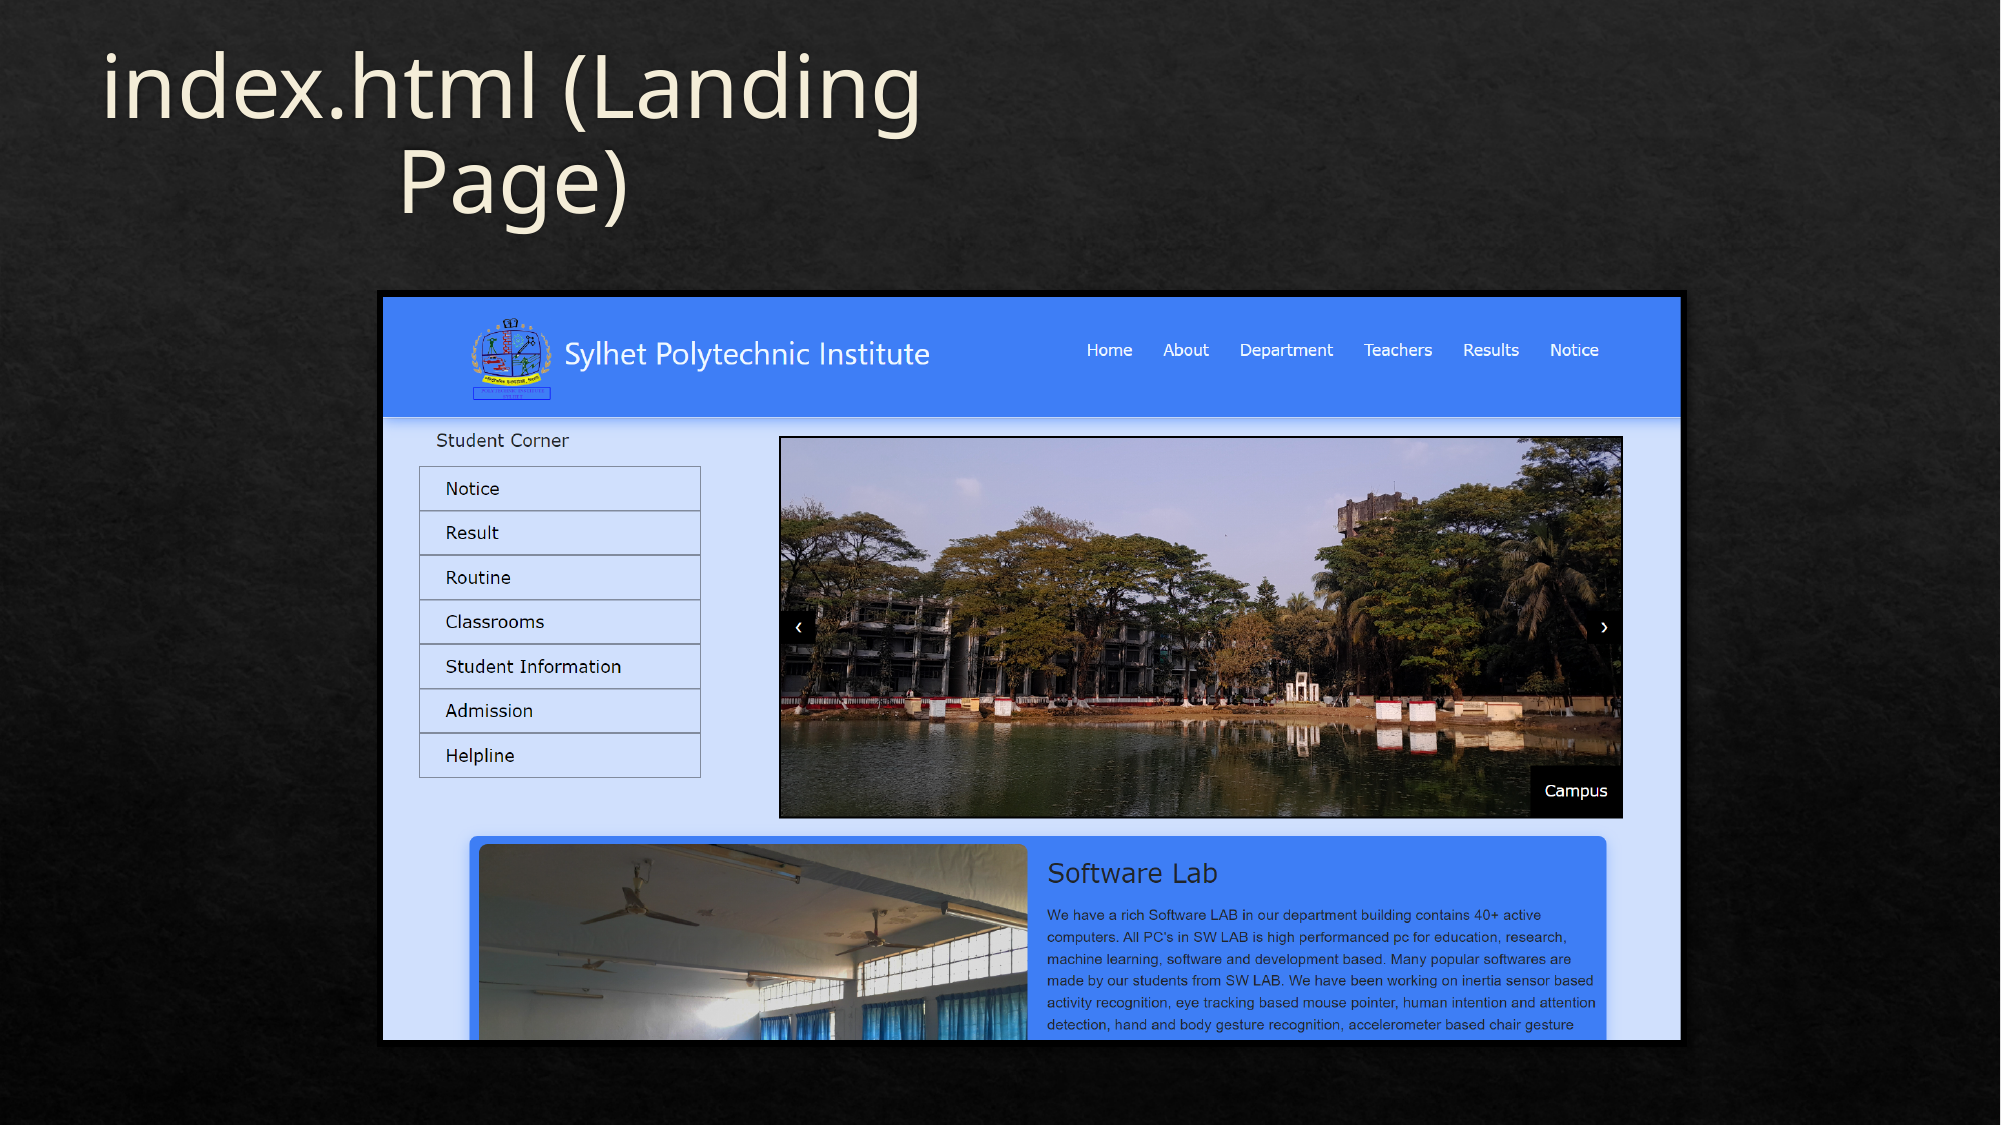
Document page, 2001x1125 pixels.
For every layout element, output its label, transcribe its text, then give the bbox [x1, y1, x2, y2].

title index.html (Landing Page) [39, 34, 986, 241]
picture [382, 296, 1681, 1041]
